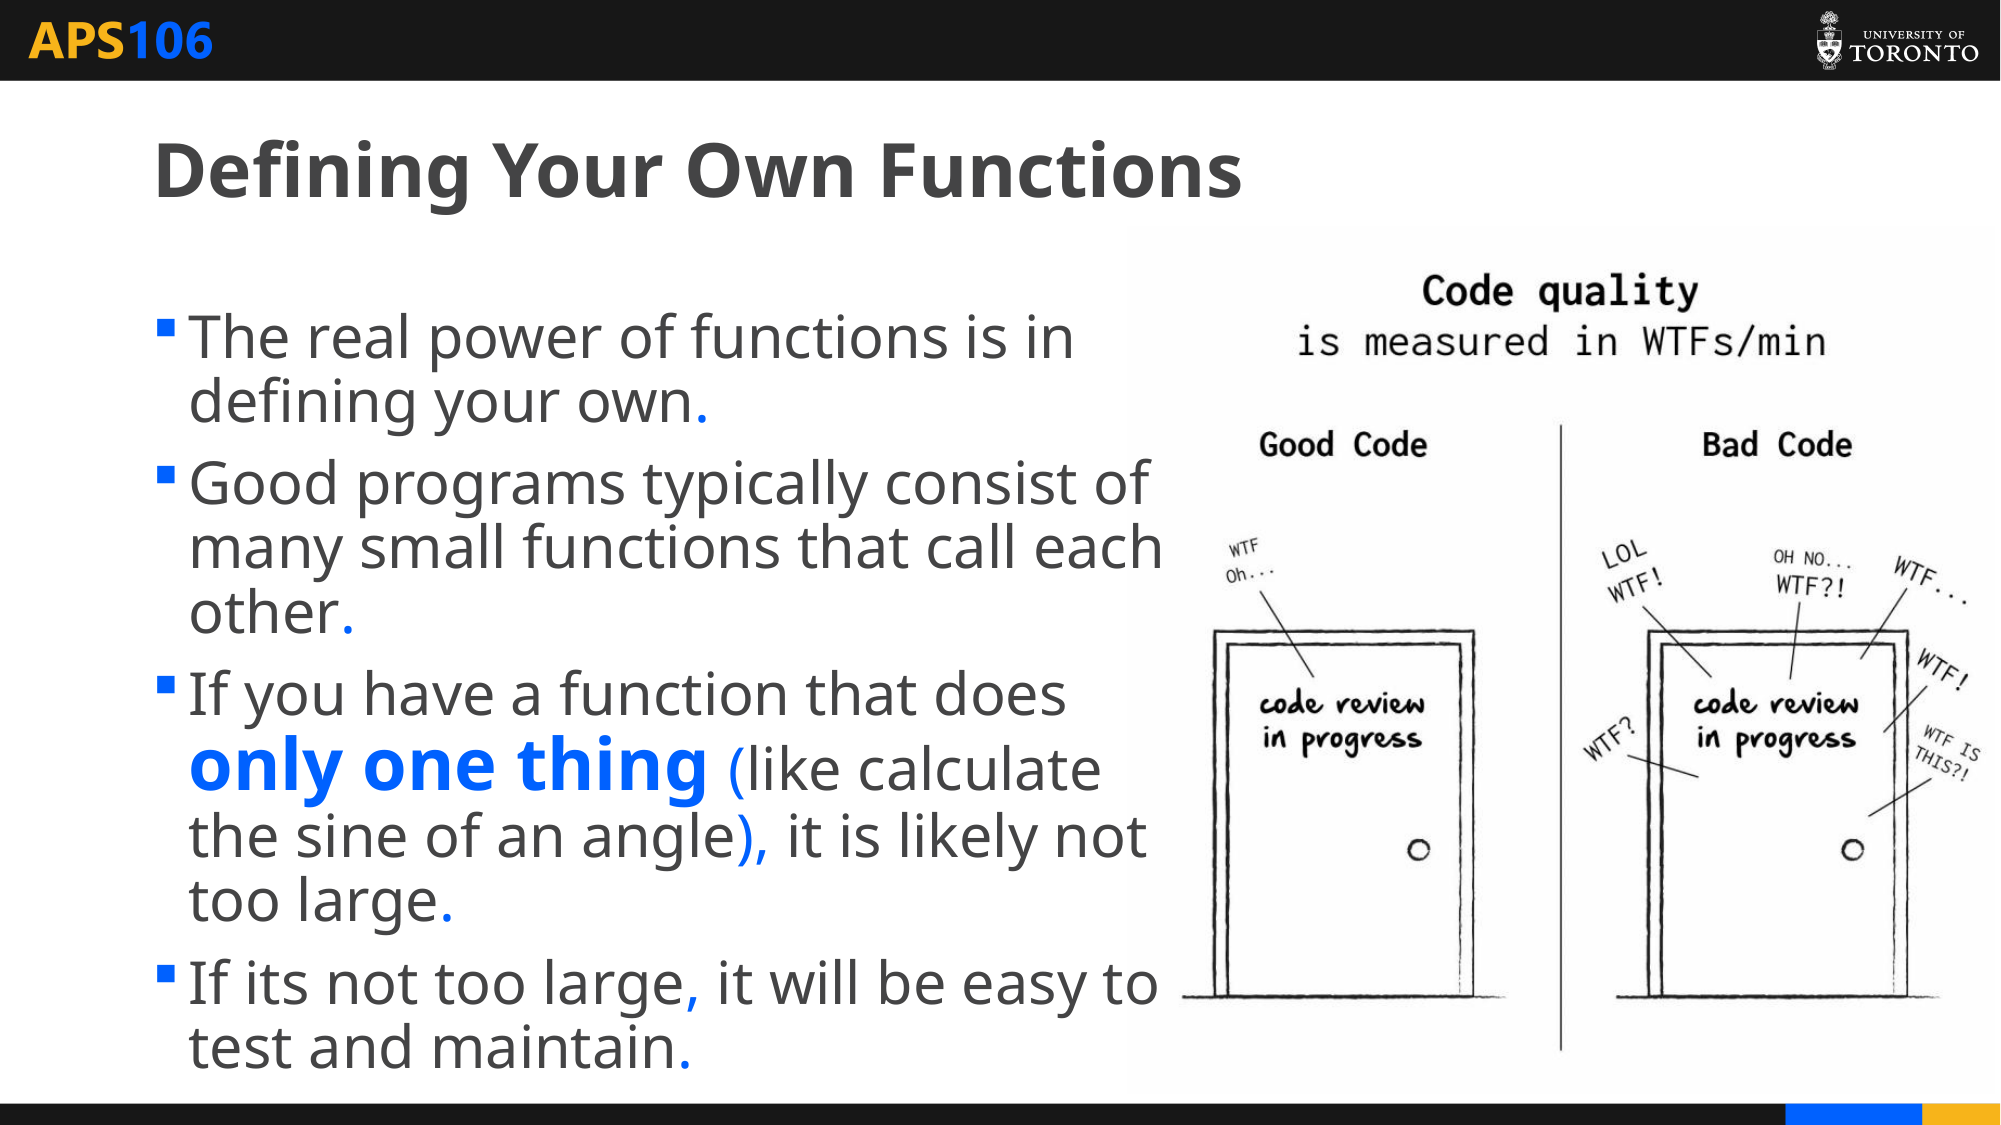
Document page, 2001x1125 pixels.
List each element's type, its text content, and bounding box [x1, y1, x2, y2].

picture [0, 0, 2001, 1125]
list The real power of functions is in defining your own. Good programs typically consist of many small functions that call each other. If you have a function that does only one thing (like calculate the sine of an angle), it is likely not too large. If its not too large, it will be easy to test and maintain. [137, 299, 1127, 1093]
title Defining Your Own Functions [137, 119, 1863, 227]
